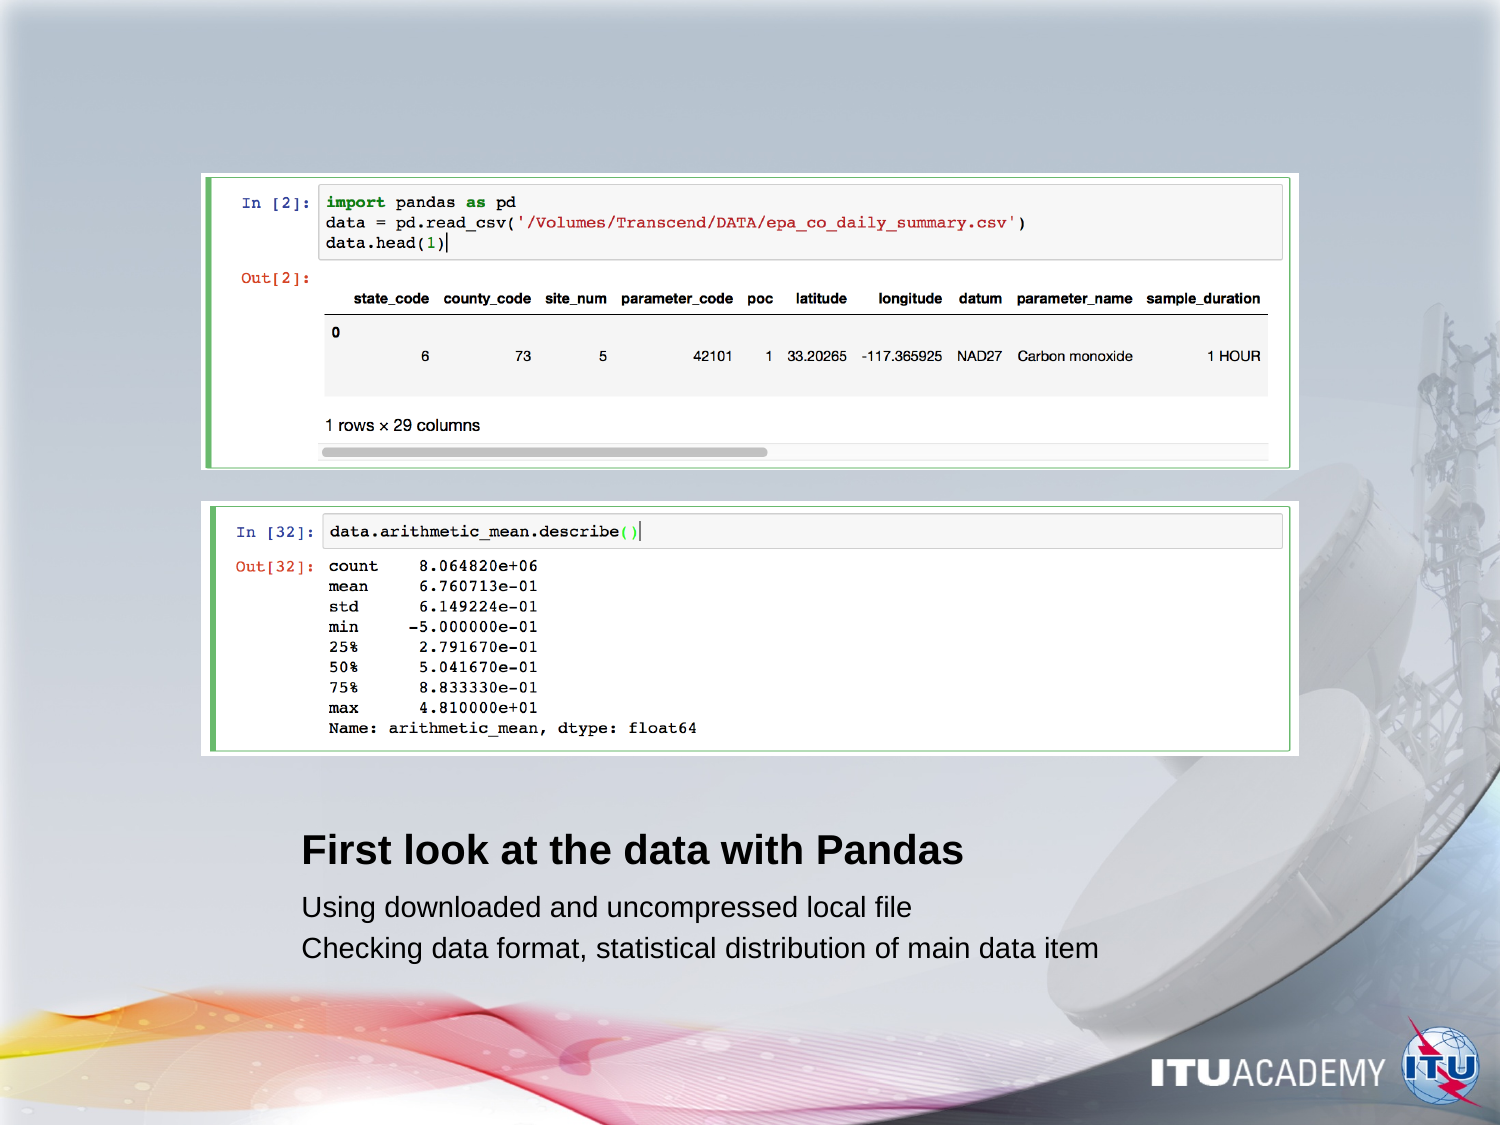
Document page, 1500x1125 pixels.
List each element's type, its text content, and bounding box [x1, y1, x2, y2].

list Using downloaded and uncompressed local file Checking data format, statistical distribution of main data item [293, 879, 1195, 1013]
picture [0, 0, 1500, 1125]
title First look at the data with Pandas [293, 786, 1195, 879]
